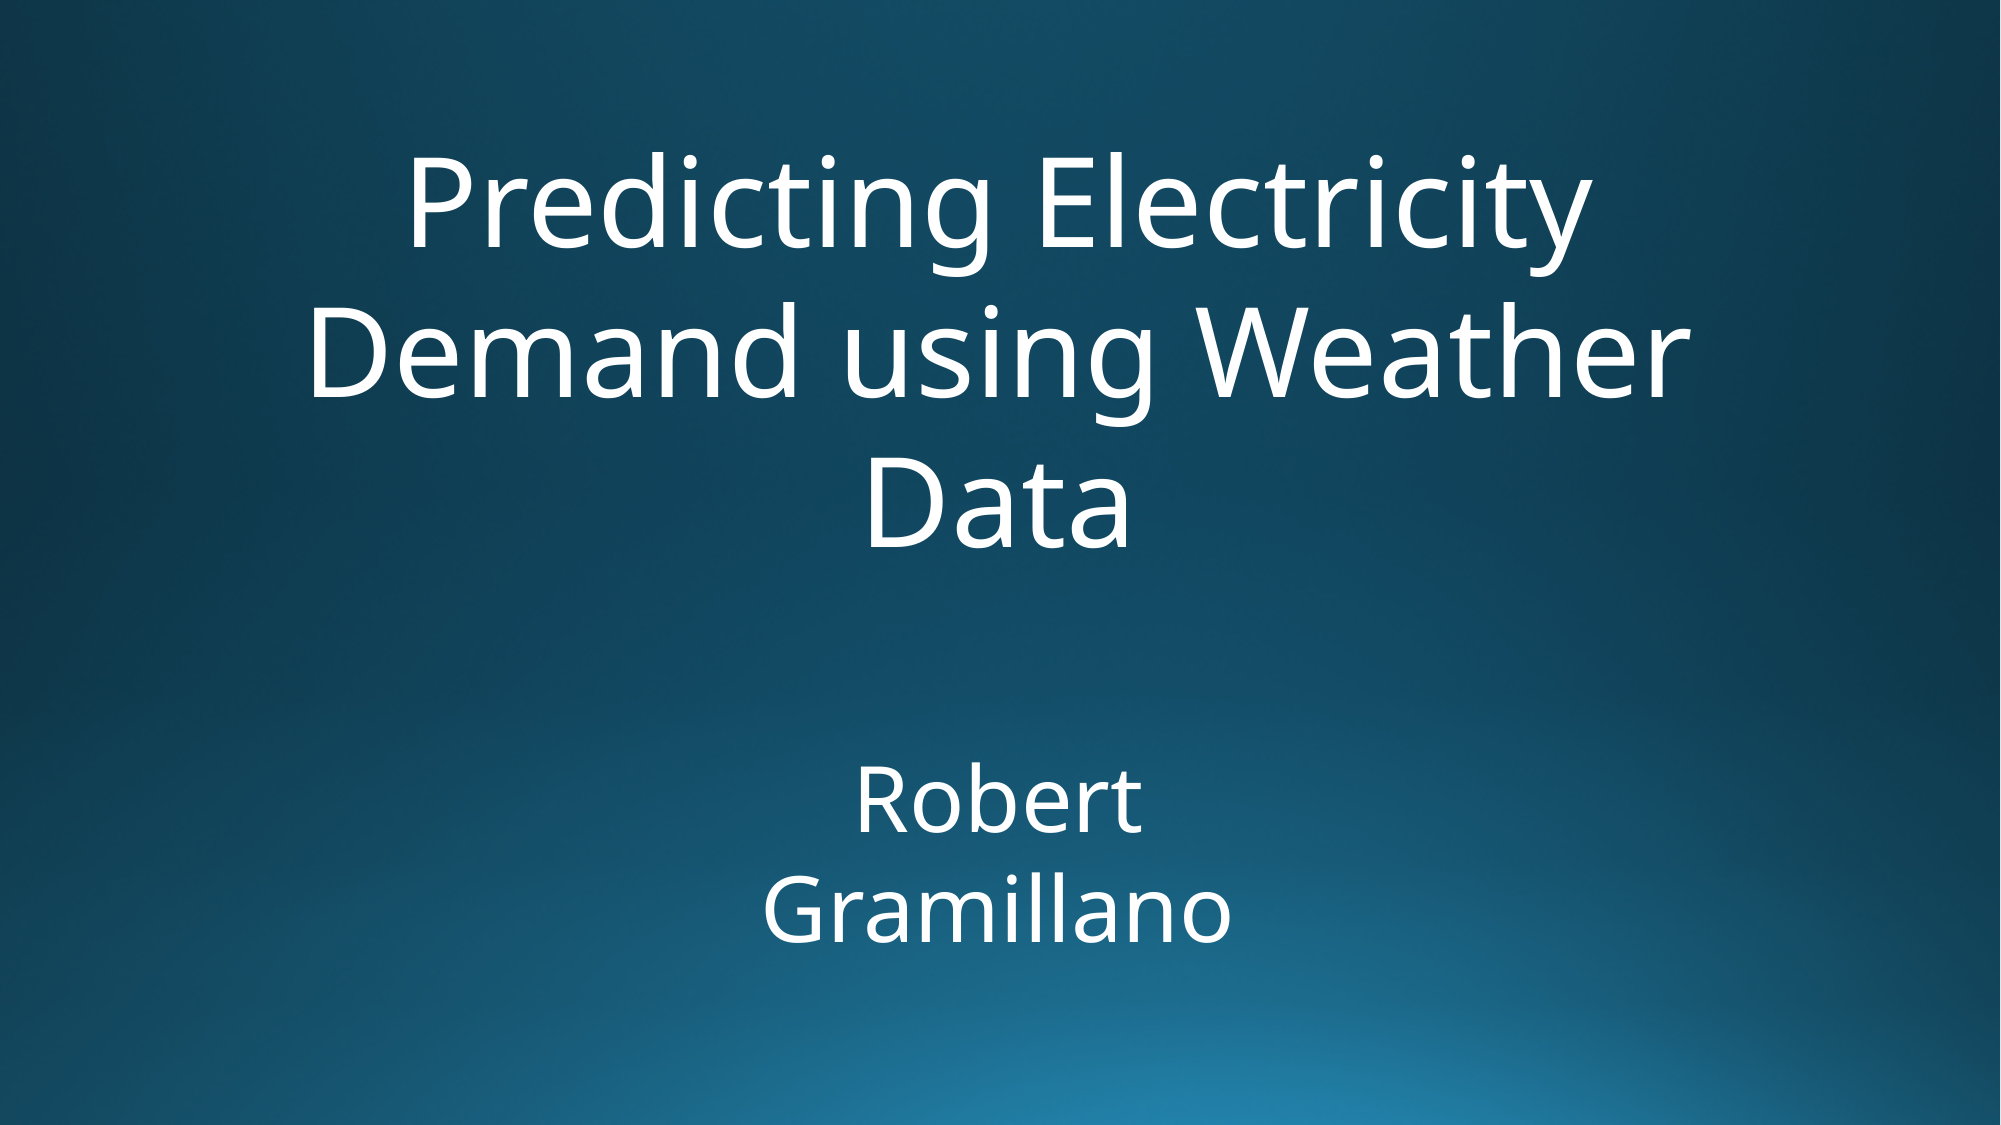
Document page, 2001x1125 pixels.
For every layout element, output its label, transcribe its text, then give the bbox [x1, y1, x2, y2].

text_box Robert Gramillano [636, 733, 1361, 969]
text_box Predicting Electricity Demand using Weather Data [275, 115, 1721, 581]
picture [0, 0, 2001, 1125]
